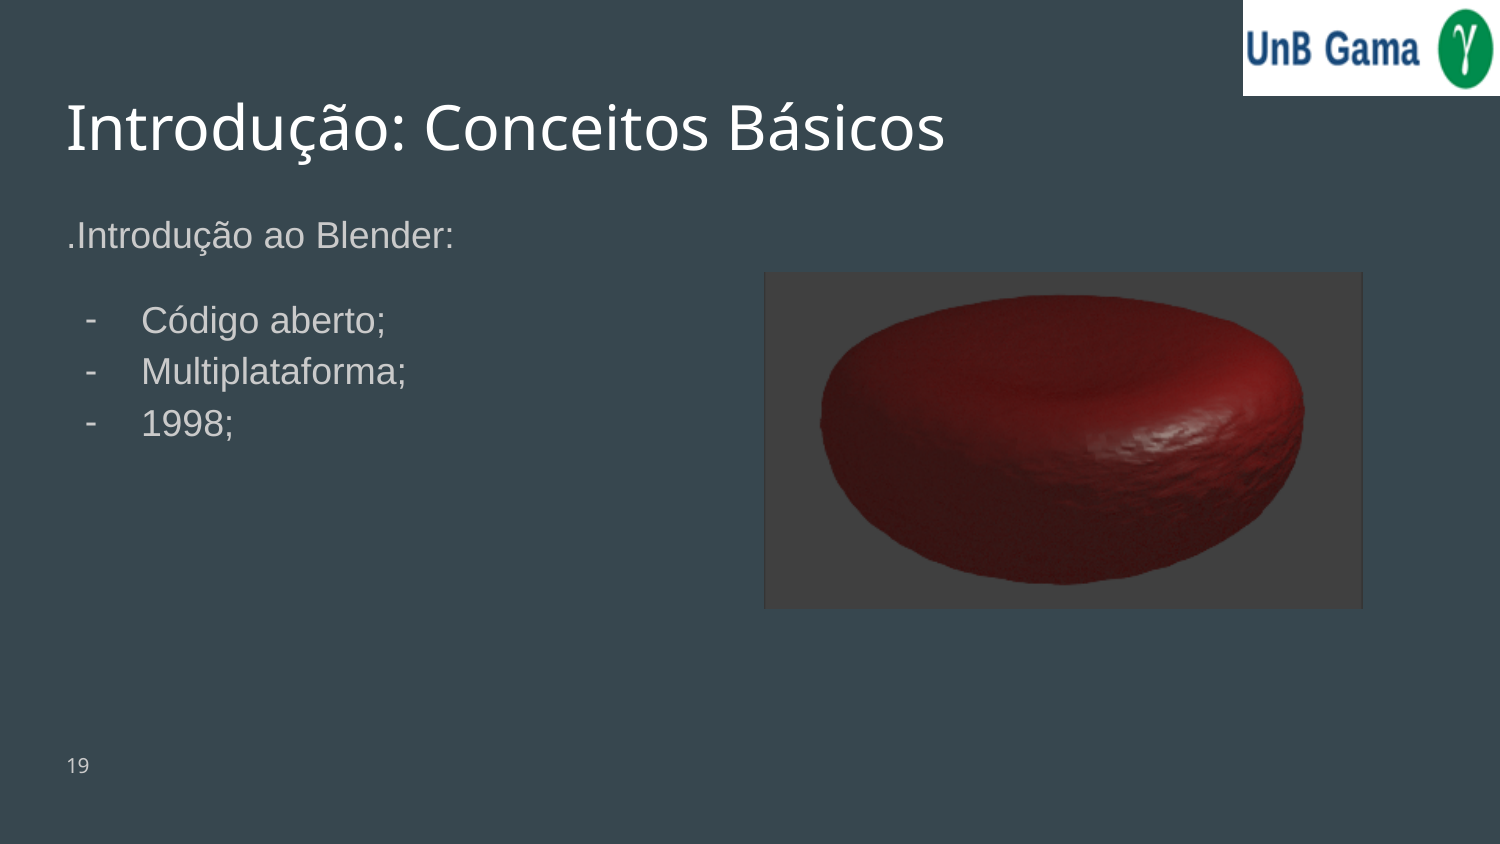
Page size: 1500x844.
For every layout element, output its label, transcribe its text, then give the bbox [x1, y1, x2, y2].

list .Introdução ao Blender: Código aberto; Multiplataforma; 1998; 19 [51, 189, 1449, 750]
picture [763, 272, 1363, 609]
picture [1243, 0, 1500, 96]
title Introdução: Conceitos Básicos [51, 72, 1449, 167]
